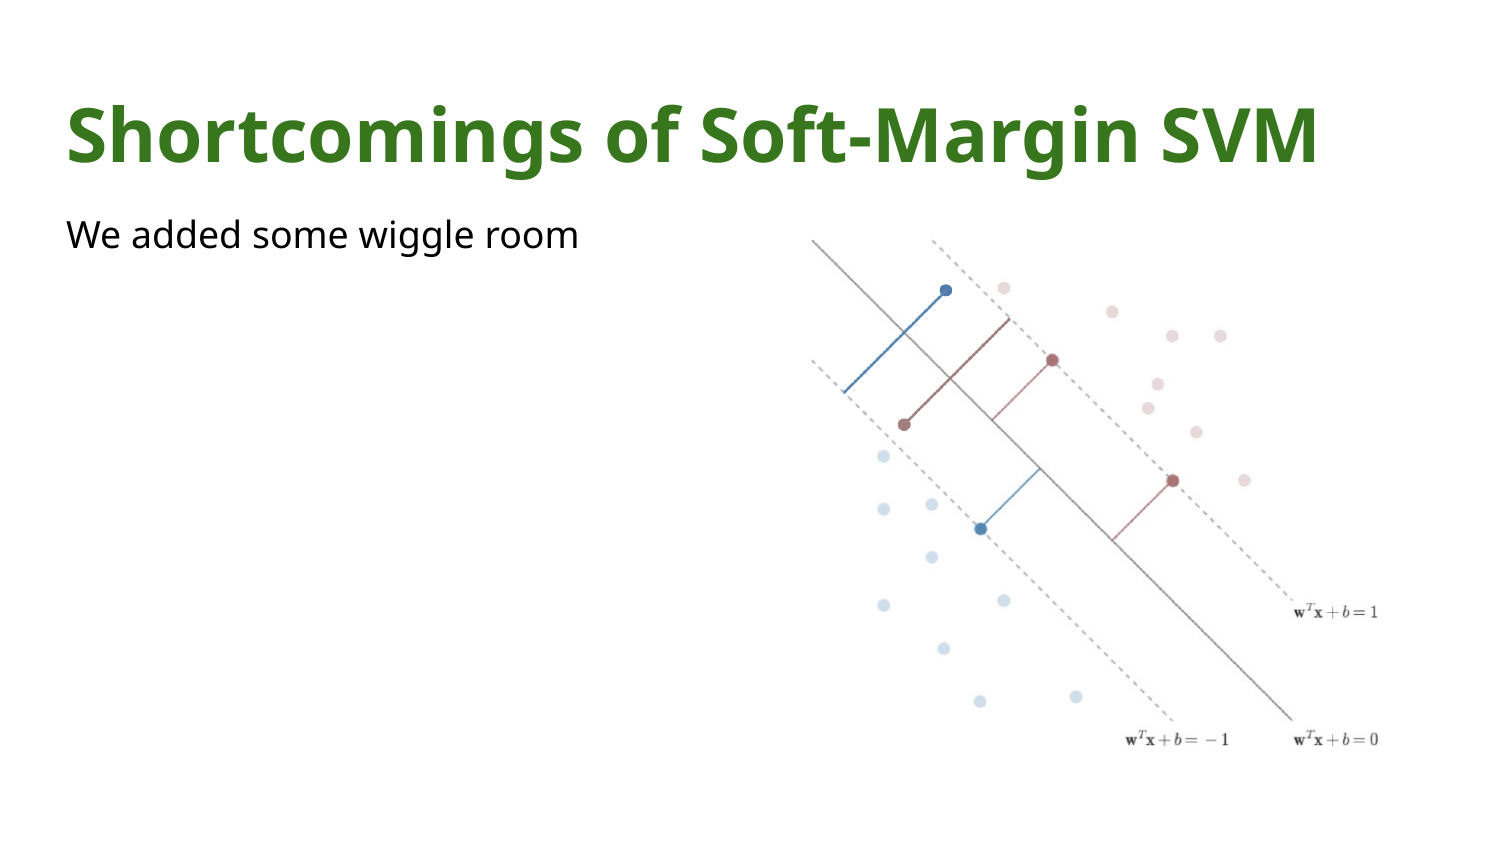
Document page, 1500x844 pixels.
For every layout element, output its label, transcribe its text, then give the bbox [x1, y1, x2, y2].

title Shortcomings of Soft-Margin SVM [51, 72, 1449, 167]
picture [791, 224, 1398, 765]
list We added some wiggle room [51, 189, 1449, 750]
